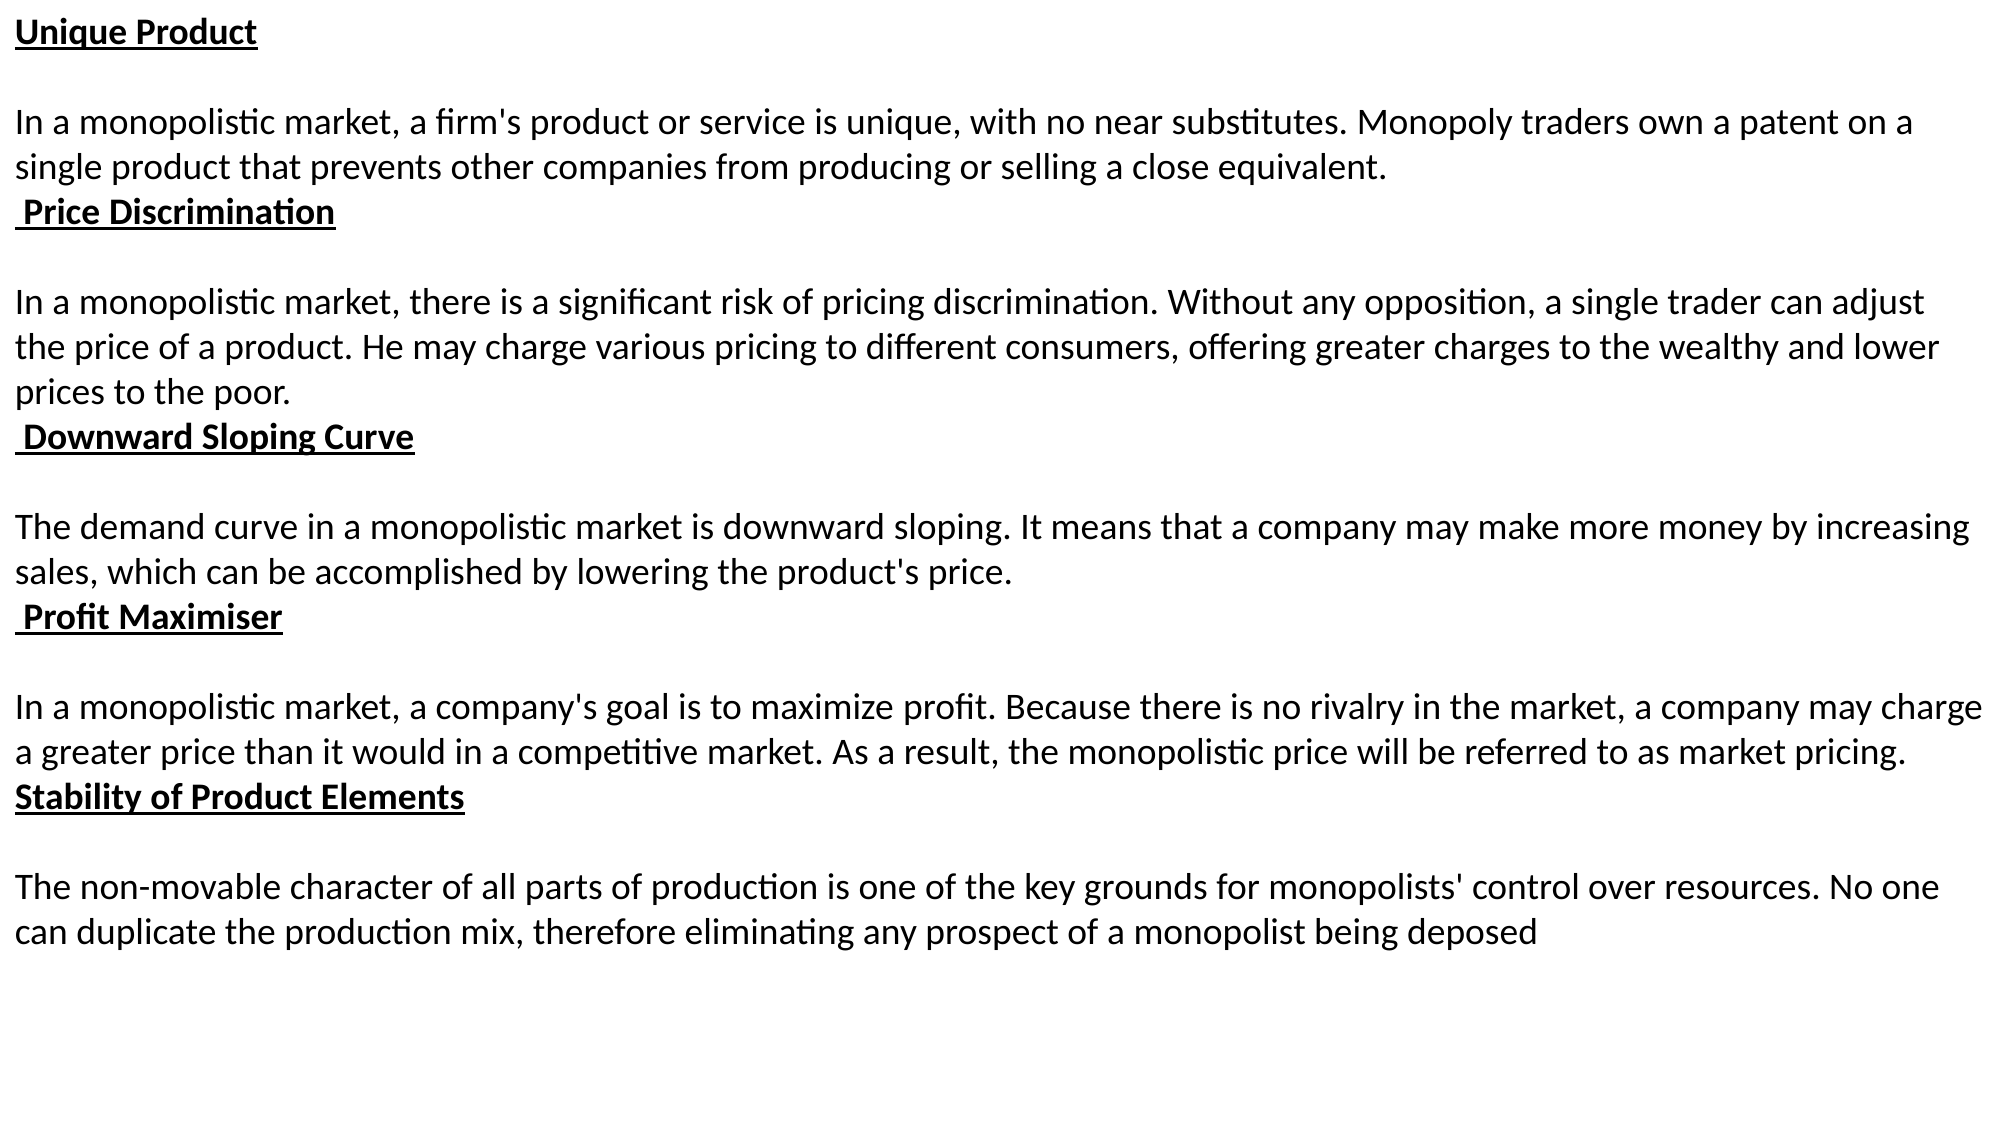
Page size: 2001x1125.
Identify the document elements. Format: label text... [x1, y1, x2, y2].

text_box Unique Product In a monopolistic market, a firm's product or service is unique, with no near substitutes. Monopoly traders own a patent on a single product that prevents other companies from producing or selling a close equivalent. Price Discrimination In a monopolistic market, there is a significant risk of pricing discrimination. Without any opposition, a single trader can adjust the price of a product. He may charge various pricing to different consumers, offering greater charges to the wealthy and lower prices to the poor. Downward Sloping Curve The demand curve in a monopolistic market is downward sloping. It means that a company may make more money by increasing sales, which can be accomplished by lowering the product's price. Profit Maximiser In a monopolistic market, a company's goal is to maximize profit. Because there is no rivalry in the market, a company may charge a greater price than it would in a competitive market. As a result, the monopolistic price will be referred to as market pricing. Stability of Product Elements The non-movable character of all parts of production is one of the key grounds for monopolists' control over resources. No one can duplicate the production mix, therefore eliminating any prospect of a monopolist being deposed [0, 0, 2000, 1050]
